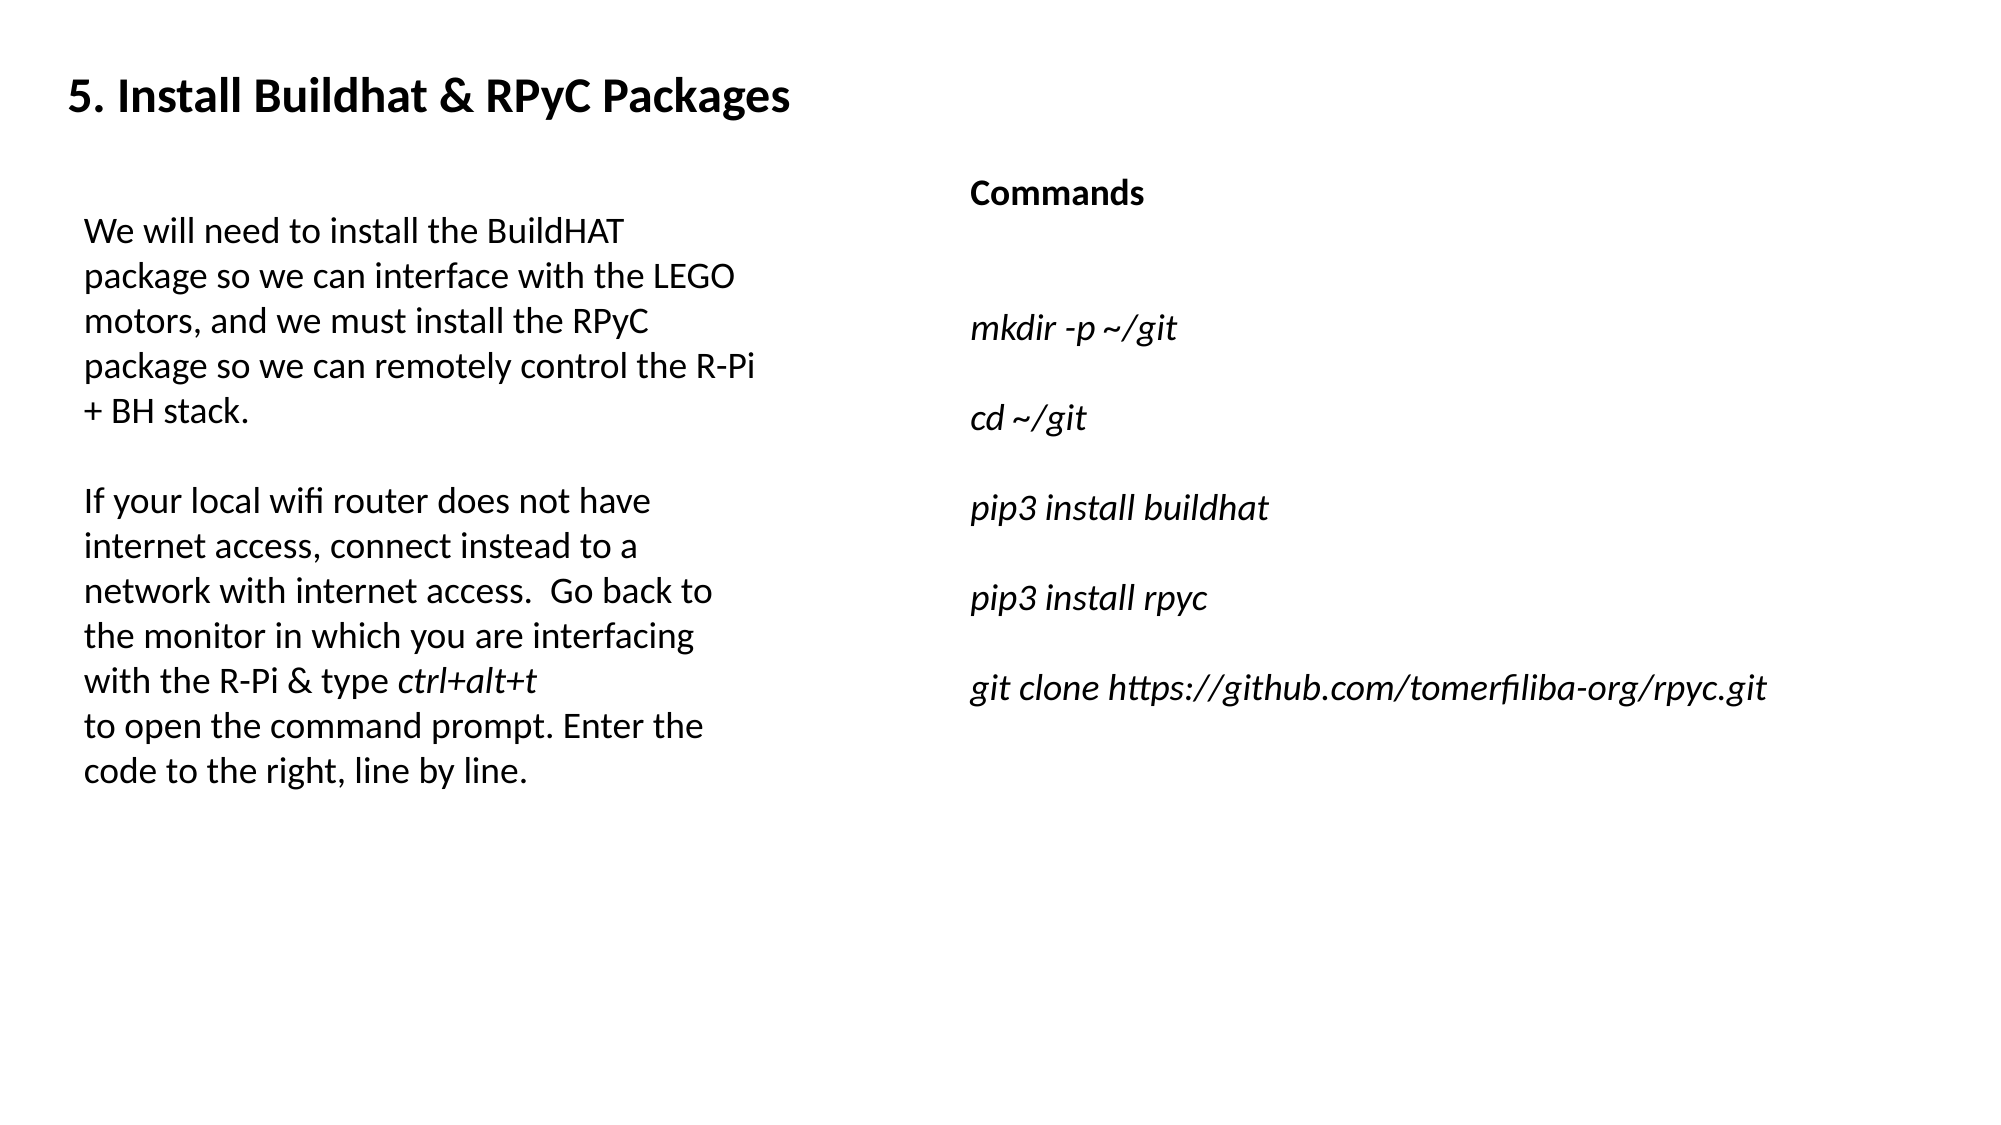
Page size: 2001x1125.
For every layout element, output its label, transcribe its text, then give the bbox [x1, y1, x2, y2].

text_box Commands mkdir -p ~/git cd ~/git pip3 install buildhat pip3 install rpyc git clone https://github.com/tomerfiliba-org/rpyc.git [955, 160, 1872, 716]
text_box We will need to install the BuildHAT package so we can interface with the LEGO motors, and we must install the RPyC package so we can remotely control the R-Pi + BH stack. If your local wifi router does not have internet access, connect instead to a network with internet access. Go back to the monitor in which you are interfacing with the R-Pi & type ctrl+alt+t to open the command prompt. Enter the code to the right, line by line. [69, 199, 772, 799]
text_box 5. Install Buildhat & RPyC Packages [52, 55, 871, 131]
